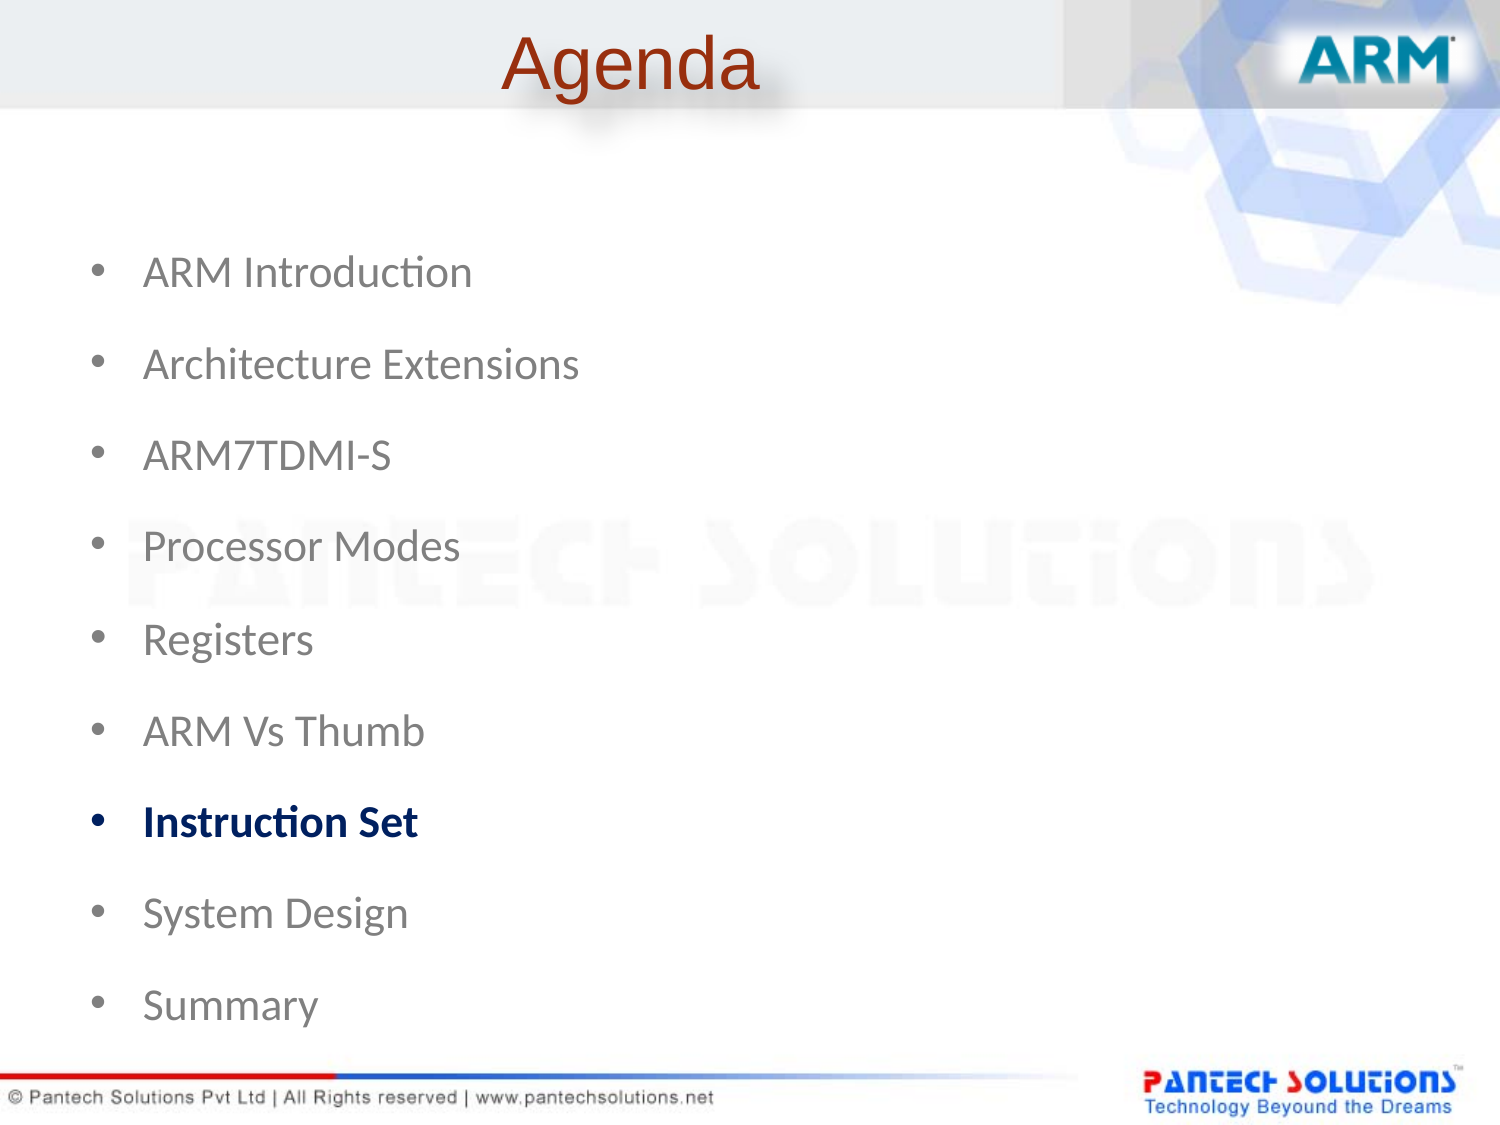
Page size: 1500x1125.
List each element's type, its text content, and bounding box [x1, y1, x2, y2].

picture [0, 0, 1500, 1125]
title Agenda [74, 6, 1188, 113]
list ARM Introduction Architecture Extensions ARM7TDMI-S Processor Modes Registers ARM Vs Thumb Instruction Set System Design Summary [75, 207, 1425, 1038]
